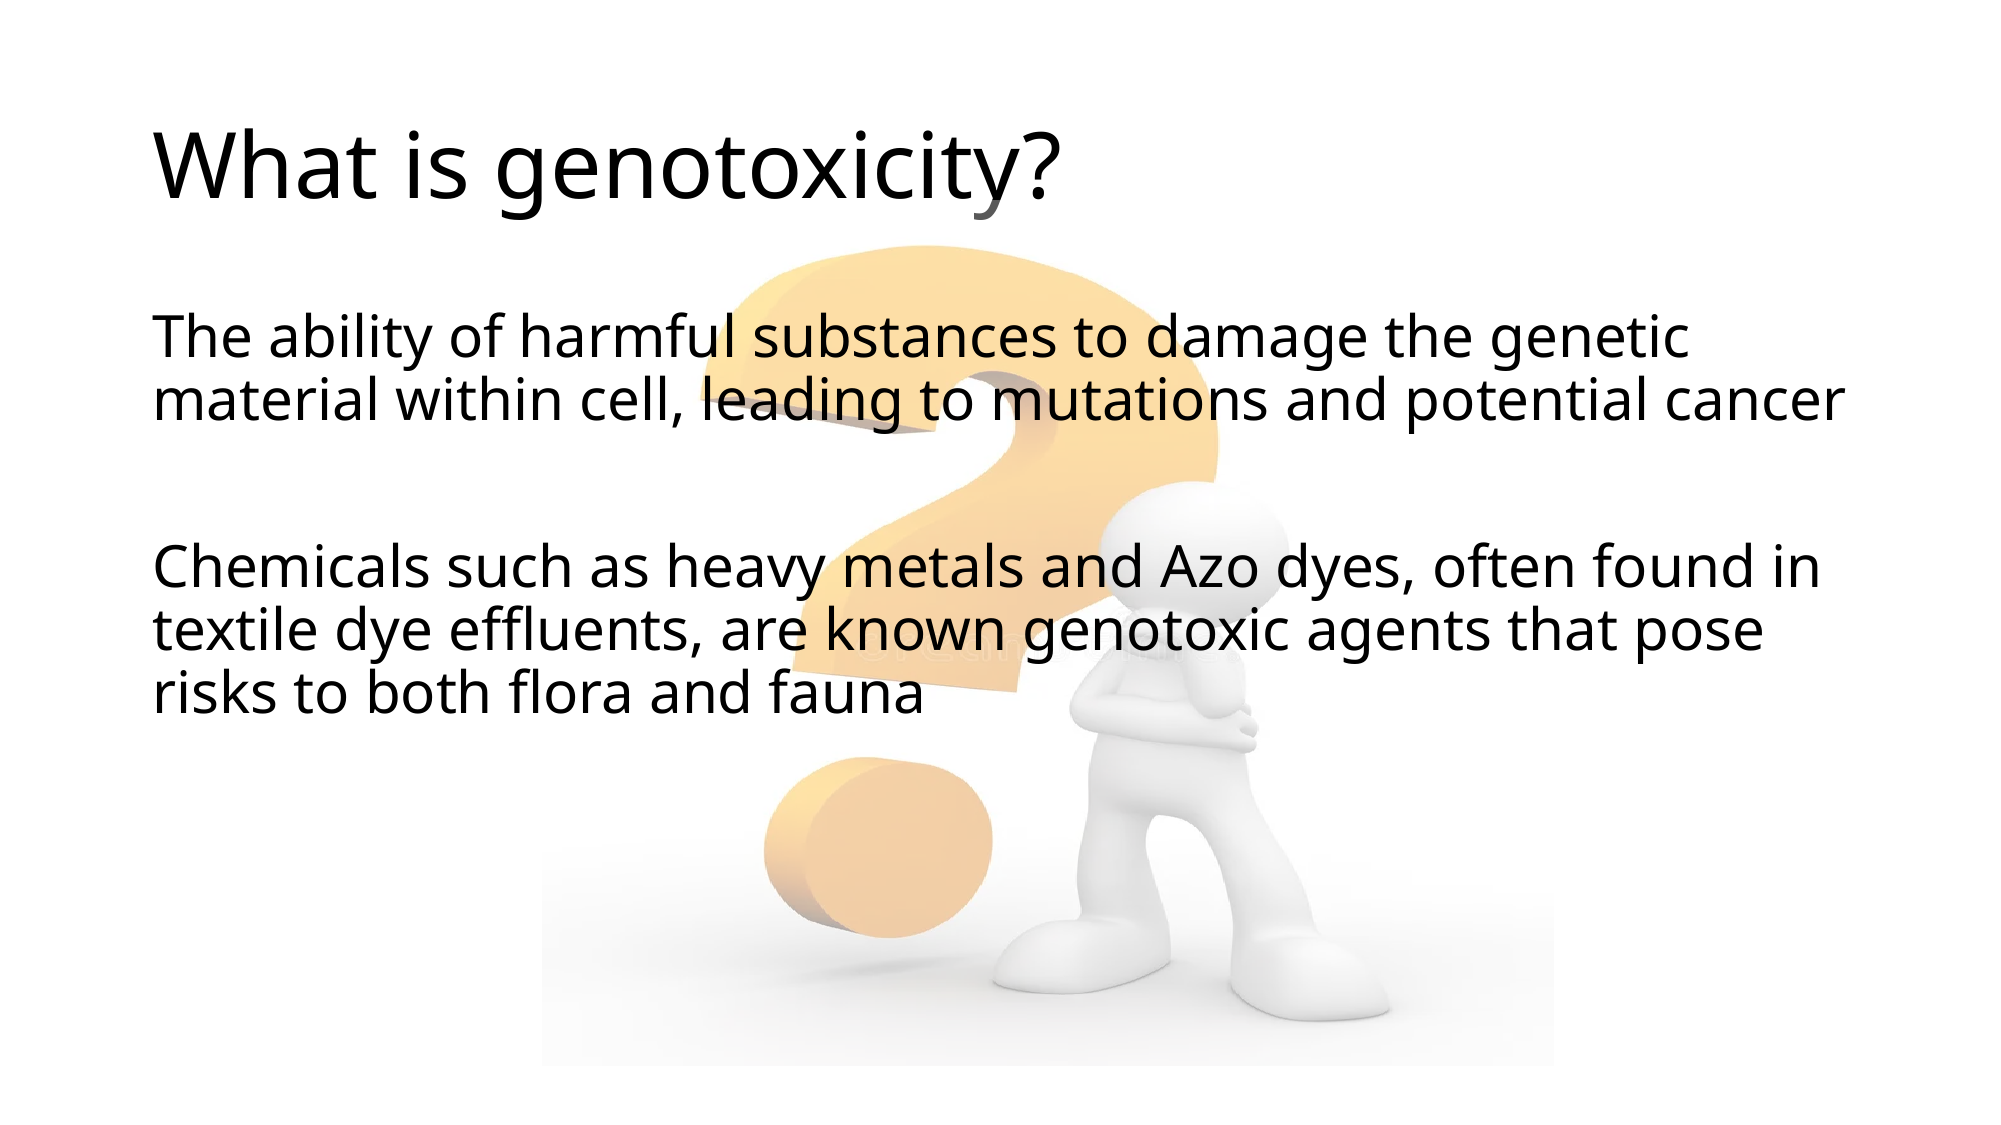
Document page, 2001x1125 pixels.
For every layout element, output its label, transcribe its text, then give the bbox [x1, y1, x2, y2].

picture [542, 200, 1555, 1066]
list The ability of harmful substances to damage the genetic material within cell, leading to mutations and potential cancer Chemicals such as heavy metals and Azo dyes, often found in textile dye effluents, are known genotoxic agents that pose risks to both flora and fauna [137, 299, 542, 1014]
list The ability of harmful substances to damage the genetic material within cell, leading to mutations and potential cancer Chemicals such as heavy metals and Azo dyes, often found in textile dye effluents, are known genotoxic agents that pose risks to both flora and fauna [1555, 299, 1863, 1014]
title What is genotoxicity? [137, 59, 1863, 278]
